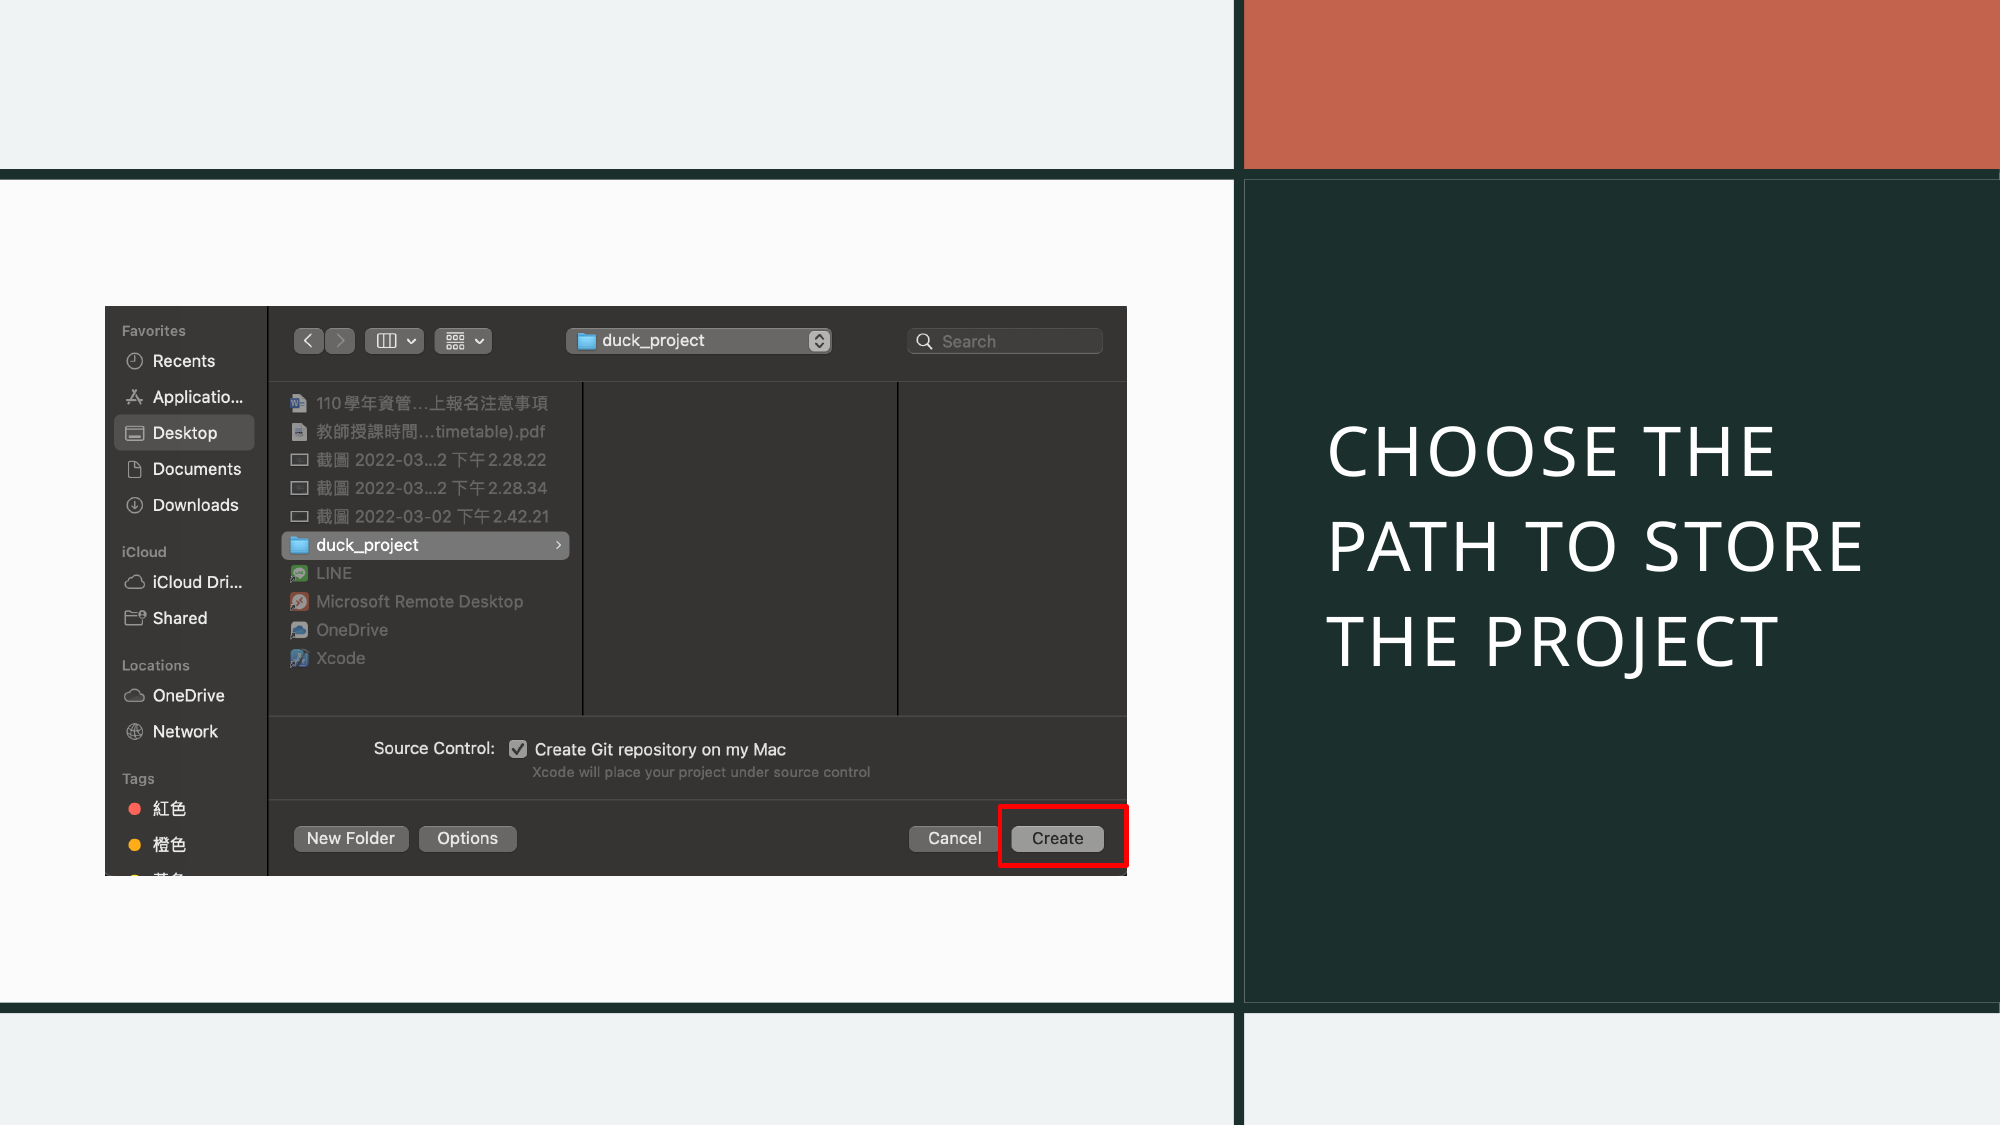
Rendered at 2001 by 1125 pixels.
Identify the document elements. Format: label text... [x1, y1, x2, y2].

title Choose the Path to Store The Project [1308, 280, 1924, 696]
text_box [0, 181, 1233, 1002]
text_box [1233, 0, 1245, 1125]
text_box [0, 1014, 1233, 1125]
text_box [0, 1002, 1233, 1014]
text_box [1245, 168, 2000, 179]
text_box [1245, 1014, 2000, 1125]
text_box [1245, 0, 2000, 168]
text_box [0, 168, 1233, 181]
text_box [1245, 1002, 2000, 1014]
text_box [0, 0, 1233, 168]
text_box [1245, 179, 2000, 1002]
picture [105, 306, 1127, 876]
